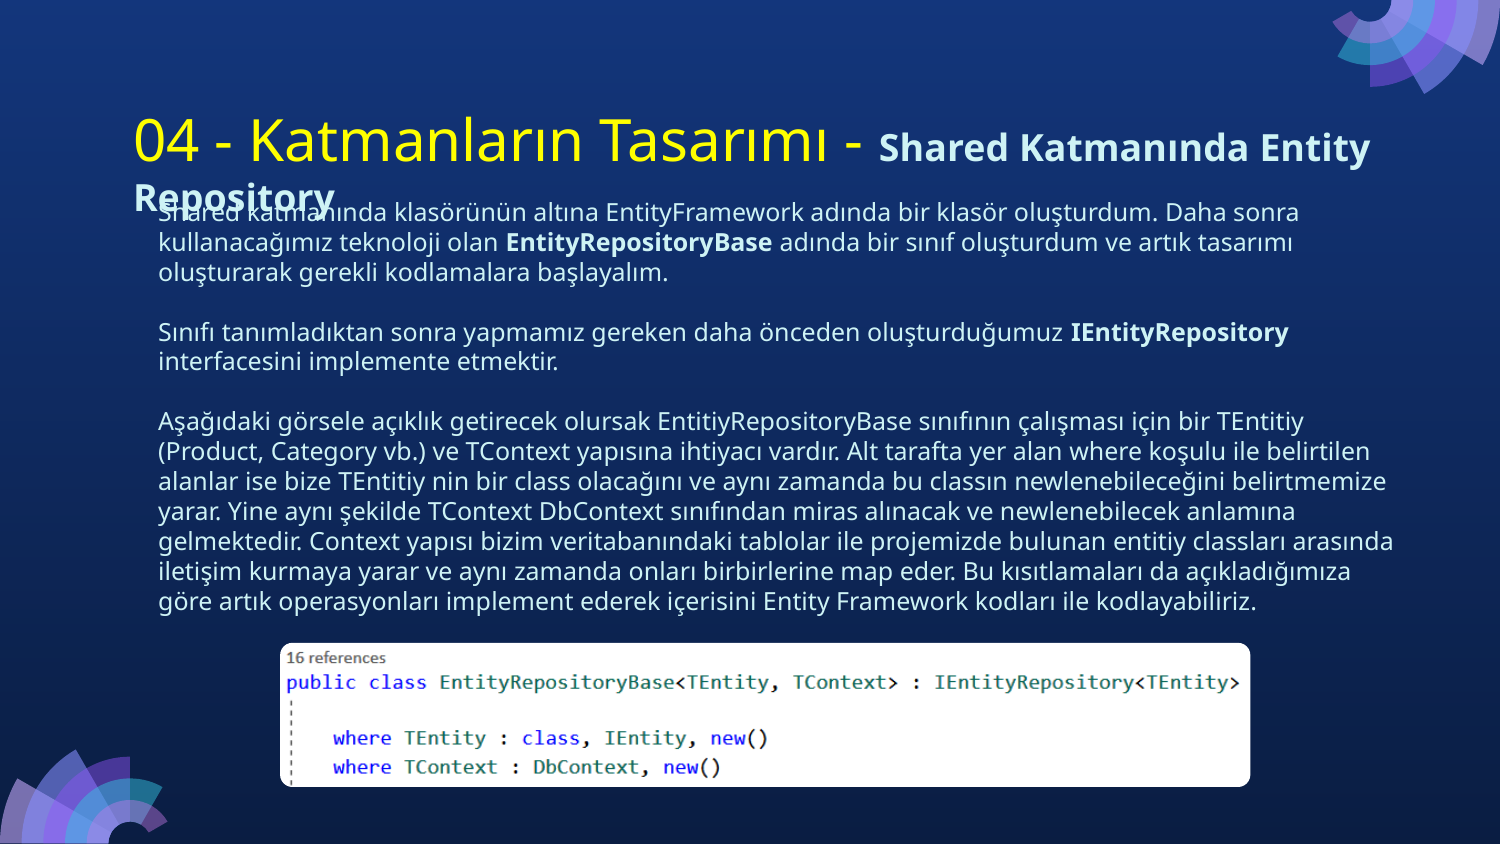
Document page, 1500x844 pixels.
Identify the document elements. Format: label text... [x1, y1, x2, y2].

title 04 - Katmanların Tasarımı - Shared Katmanında Entity Repository [118, 88, 1413, 188]
list Shared katmanında klasörünün altına EntityFramework adında bir klasör oluşturdum. Daha sonra kullanacağımız teknoloji olan EntityRepositoryBase adında bir sınıf oluşturdum ve artık tasarımı oluşturarak gerekli kodlamalara başlayalım. Sınıfı tanımladıktan sonra yapmamız gereken daha önceden oluşturduğumuz IEntityRepository interfacesini implemente etmektir. Aşağıdaki görsele açıklık getirecek olursak EntitiyRepositoryBase sınıfının çalışması için bir TEntitiy (Product, Category vb.) ve TContext yapısına ihtiyacı vardır. Alt tarafta yer alan where koşulu ile belirtilen alanlar ise bize TEntitiy nin bir class olacağını ve aynı zamanda bu classın newlenebileceğini belirtmemize yarar. Yine aynı şekilde TContext DbContext sınıfından miras alınacak ve newlenebilecek anlamına gelmektedir. Context yapısı bizim veritabanındaki tablolar ile projemizde bulunan entitiy classları arasında iletişim kurmaya yarar ve aynı zamanda onları birbirlerine map eder. Bu kısıtlamaları da açıkladığımıza göre artık operasyonları implement ederek içerisini Entity Framework kodları ile kodlayabiliriz. [118, 188, 1413, 634]
text_box [280, 642, 1251, 788]
